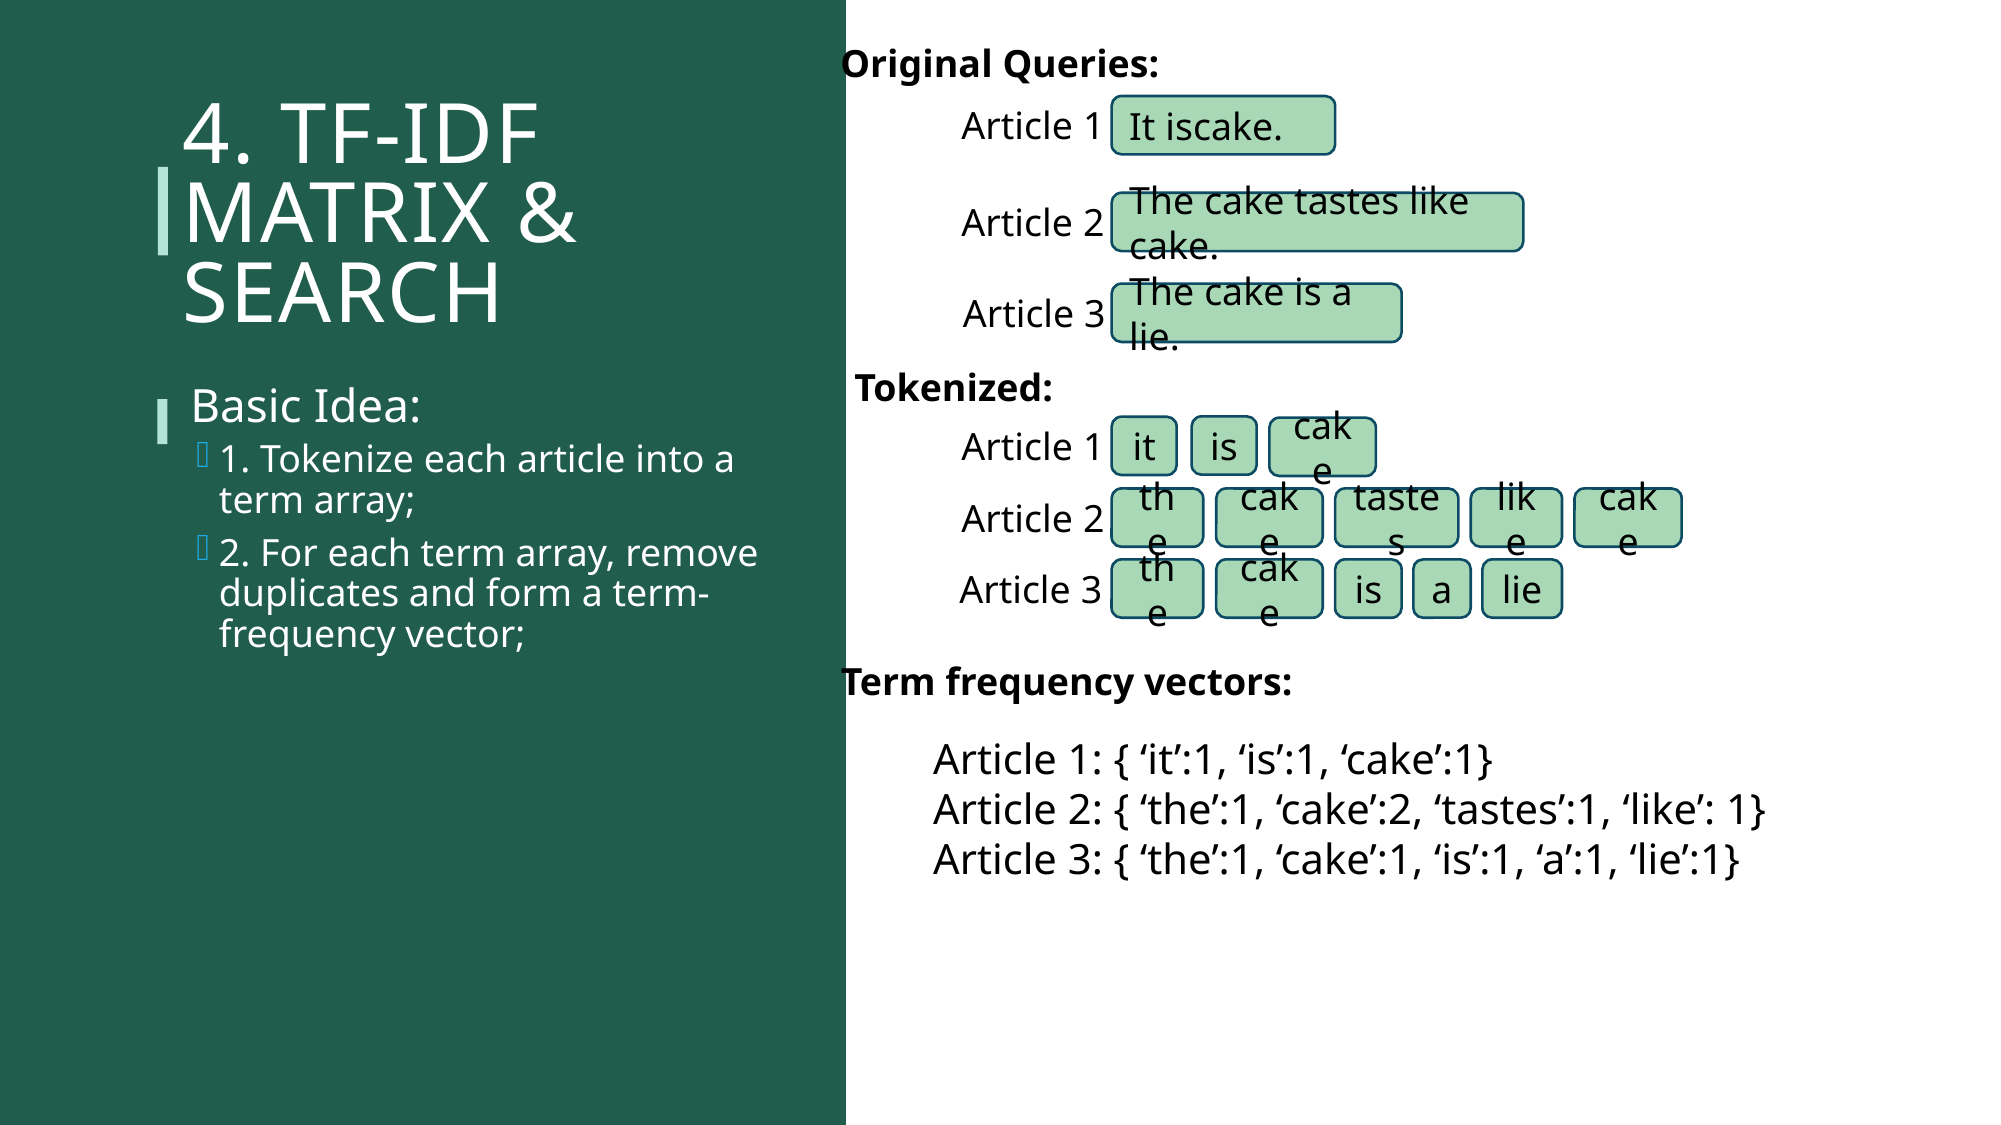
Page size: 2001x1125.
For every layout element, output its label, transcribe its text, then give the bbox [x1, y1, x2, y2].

text_box Term frequency vectors: [826, 650, 1308, 710]
list Basic Idea: 1. Tokenize each article into a term array; 2. For each term array, remove duplicates and form a term-frequency vector; [168, 375, 810, 1035]
text_box Tokenized: [839, 356, 1069, 416]
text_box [953, 415, 1377, 477]
text_box Article 3 [948, 282, 1121, 343]
text_box Original Queries: [825, 32, 1175, 93]
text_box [951, 557, 1563, 619]
text_box Article 1 [946, 94, 1120, 155]
text_box The cake is a lie. [1120, 282, 1403, 344]
text_box Article 1: { ‘it’:1, ‘is’:1, ‘cake’:1} Article 2: { ‘the’:1, ‘cake’:2, ‘tastes’:1, ‘like’: 1} Article 3: { ‘the’:1, ‘cake’:1, ‘is’:1, ‘a’:1, ‘lie’:1} [918, 725, 1782, 890]
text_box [953, 487, 1682, 549]
title 4. TF-IDF Matrix & Search [168, 96, 795, 342]
text_box It iscake. [1118, 94, 1337, 156]
text_box The cake tastes like cake. [1119, 191, 1525, 253]
text_box Article 2 [946, 191, 1120, 252]
